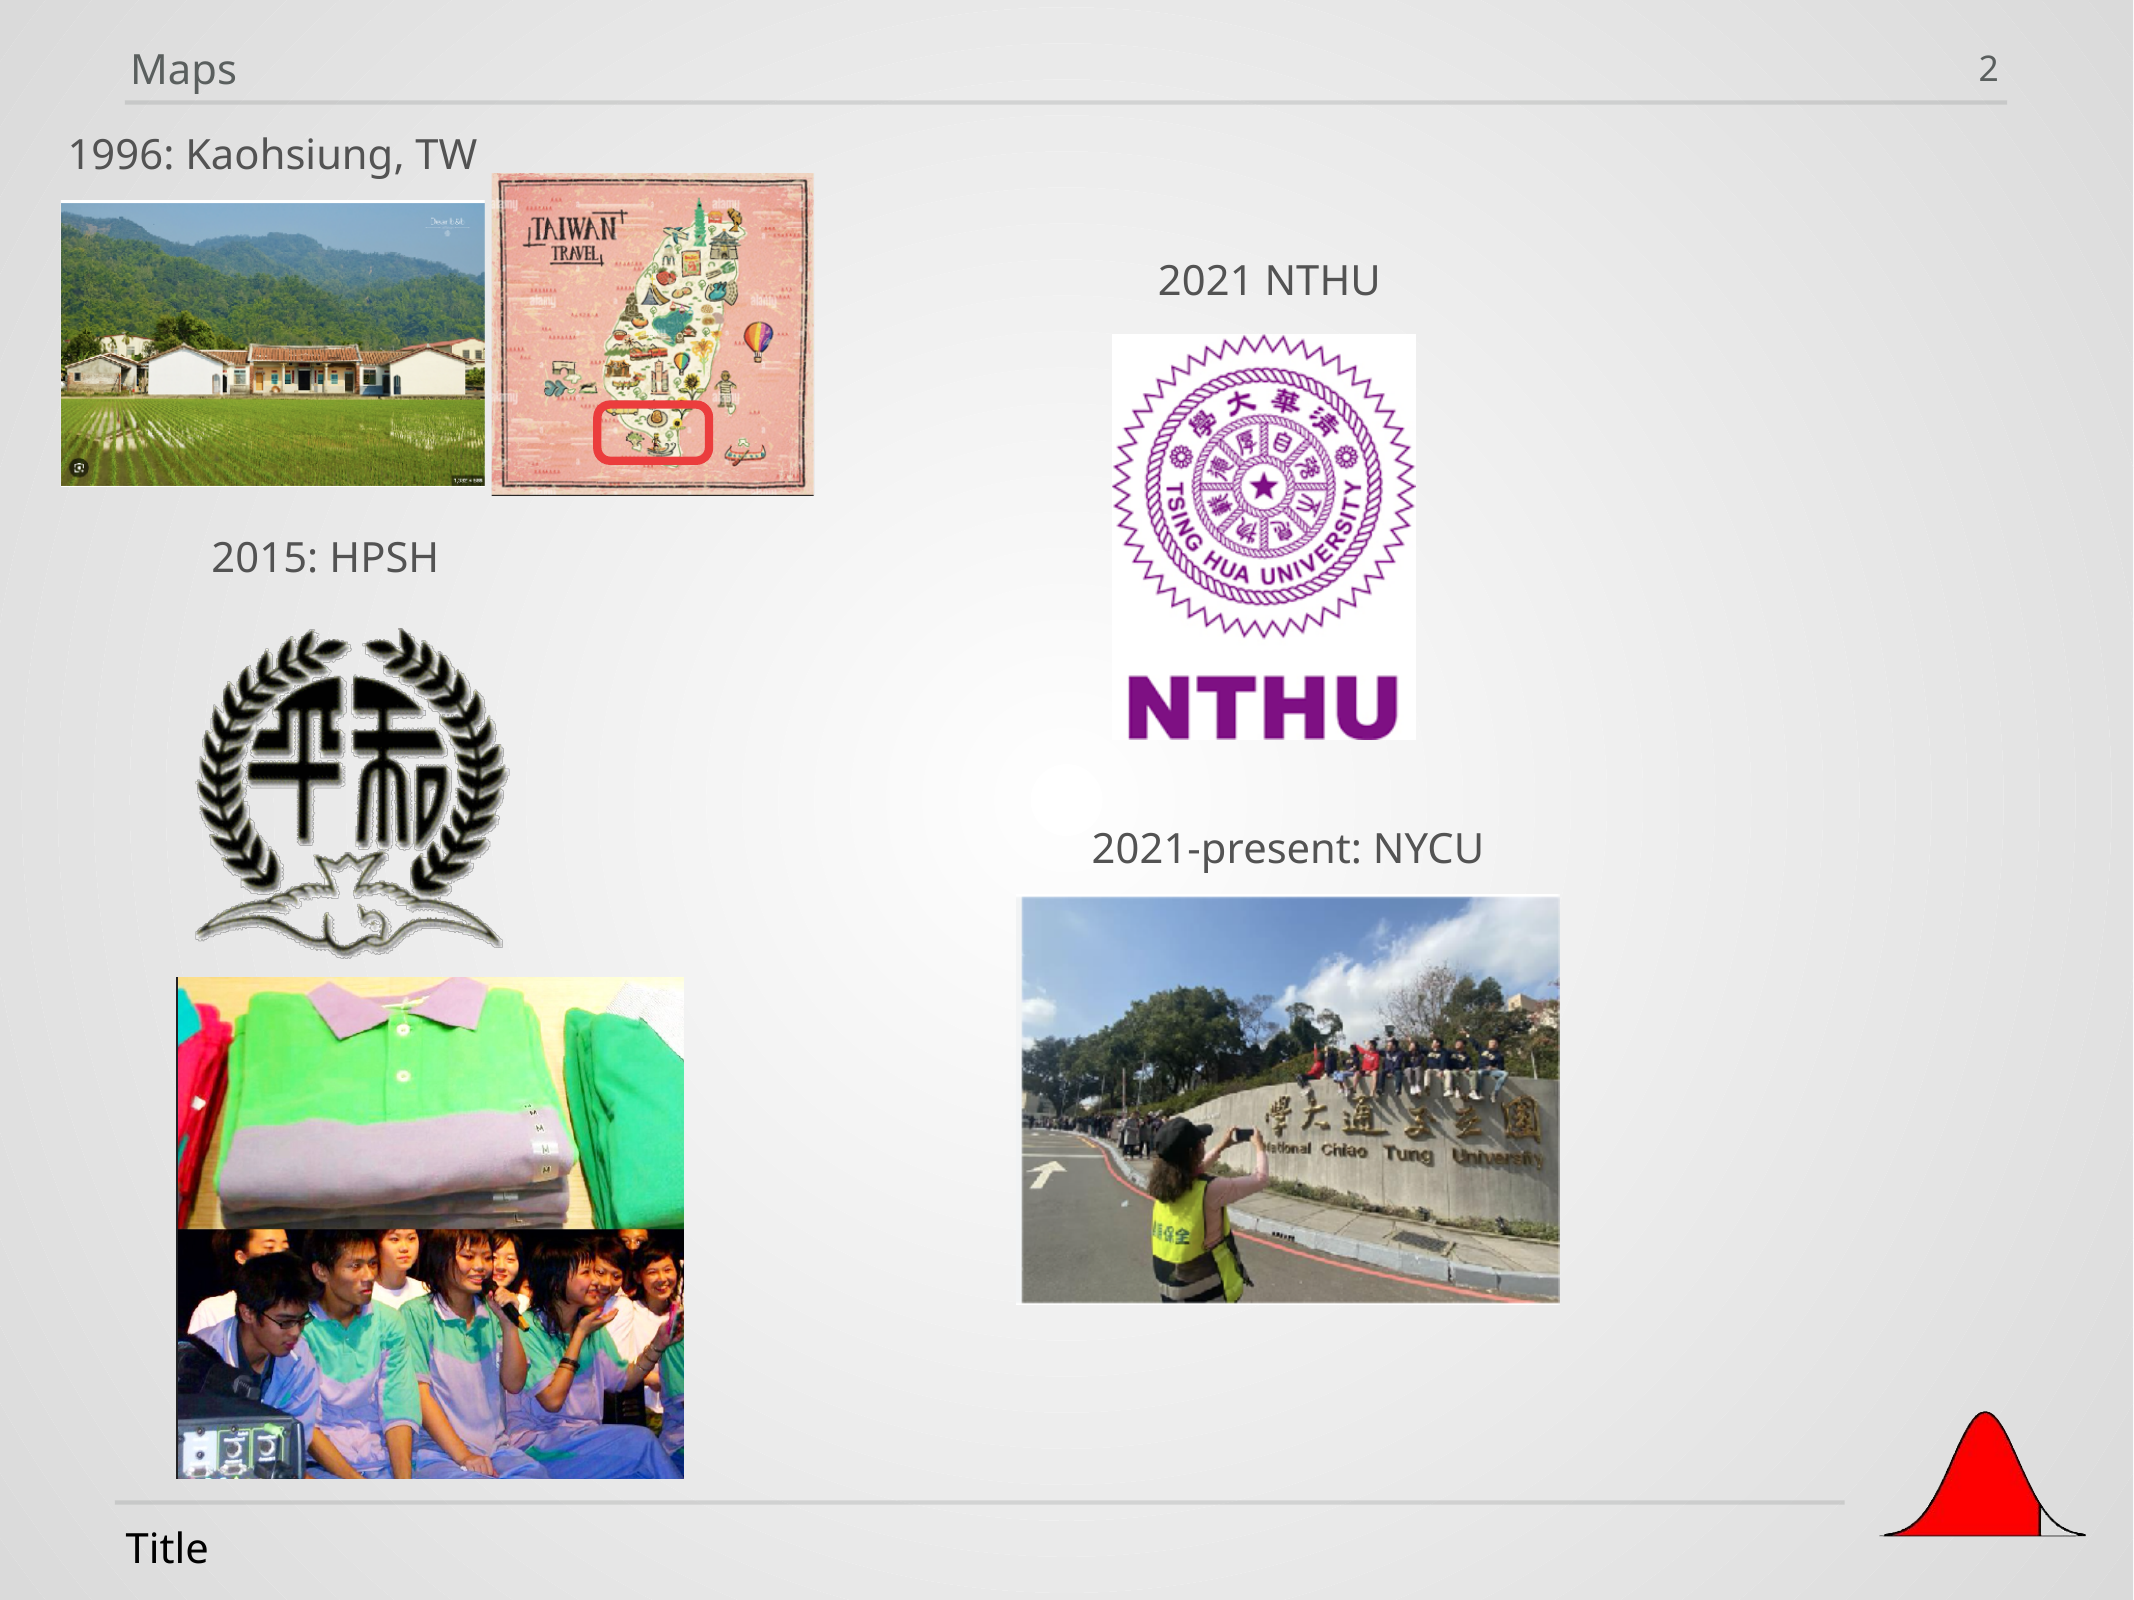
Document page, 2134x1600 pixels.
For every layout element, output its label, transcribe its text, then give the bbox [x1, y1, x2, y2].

list Title [116, 1514, 1017, 1581]
text_box 2015: HPSH [75, 522, 576, 588]
picture [175, 977, 684, 1479]
slide_number 2 [1925, 34, 2008, 101]
list Maps [121, 34, 1682, 101]
picture [491, 173, 816, 497]
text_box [22, 119, 523, 487]
text_box 2021 NTHU [995, 245, 1533, 311]
picture [181, 622, 523, 963]
picture [1112, 334, 1416, 740]
picture [1879, 1411, 2086, 1537]
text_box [1015, 813, 1561, 1306]
